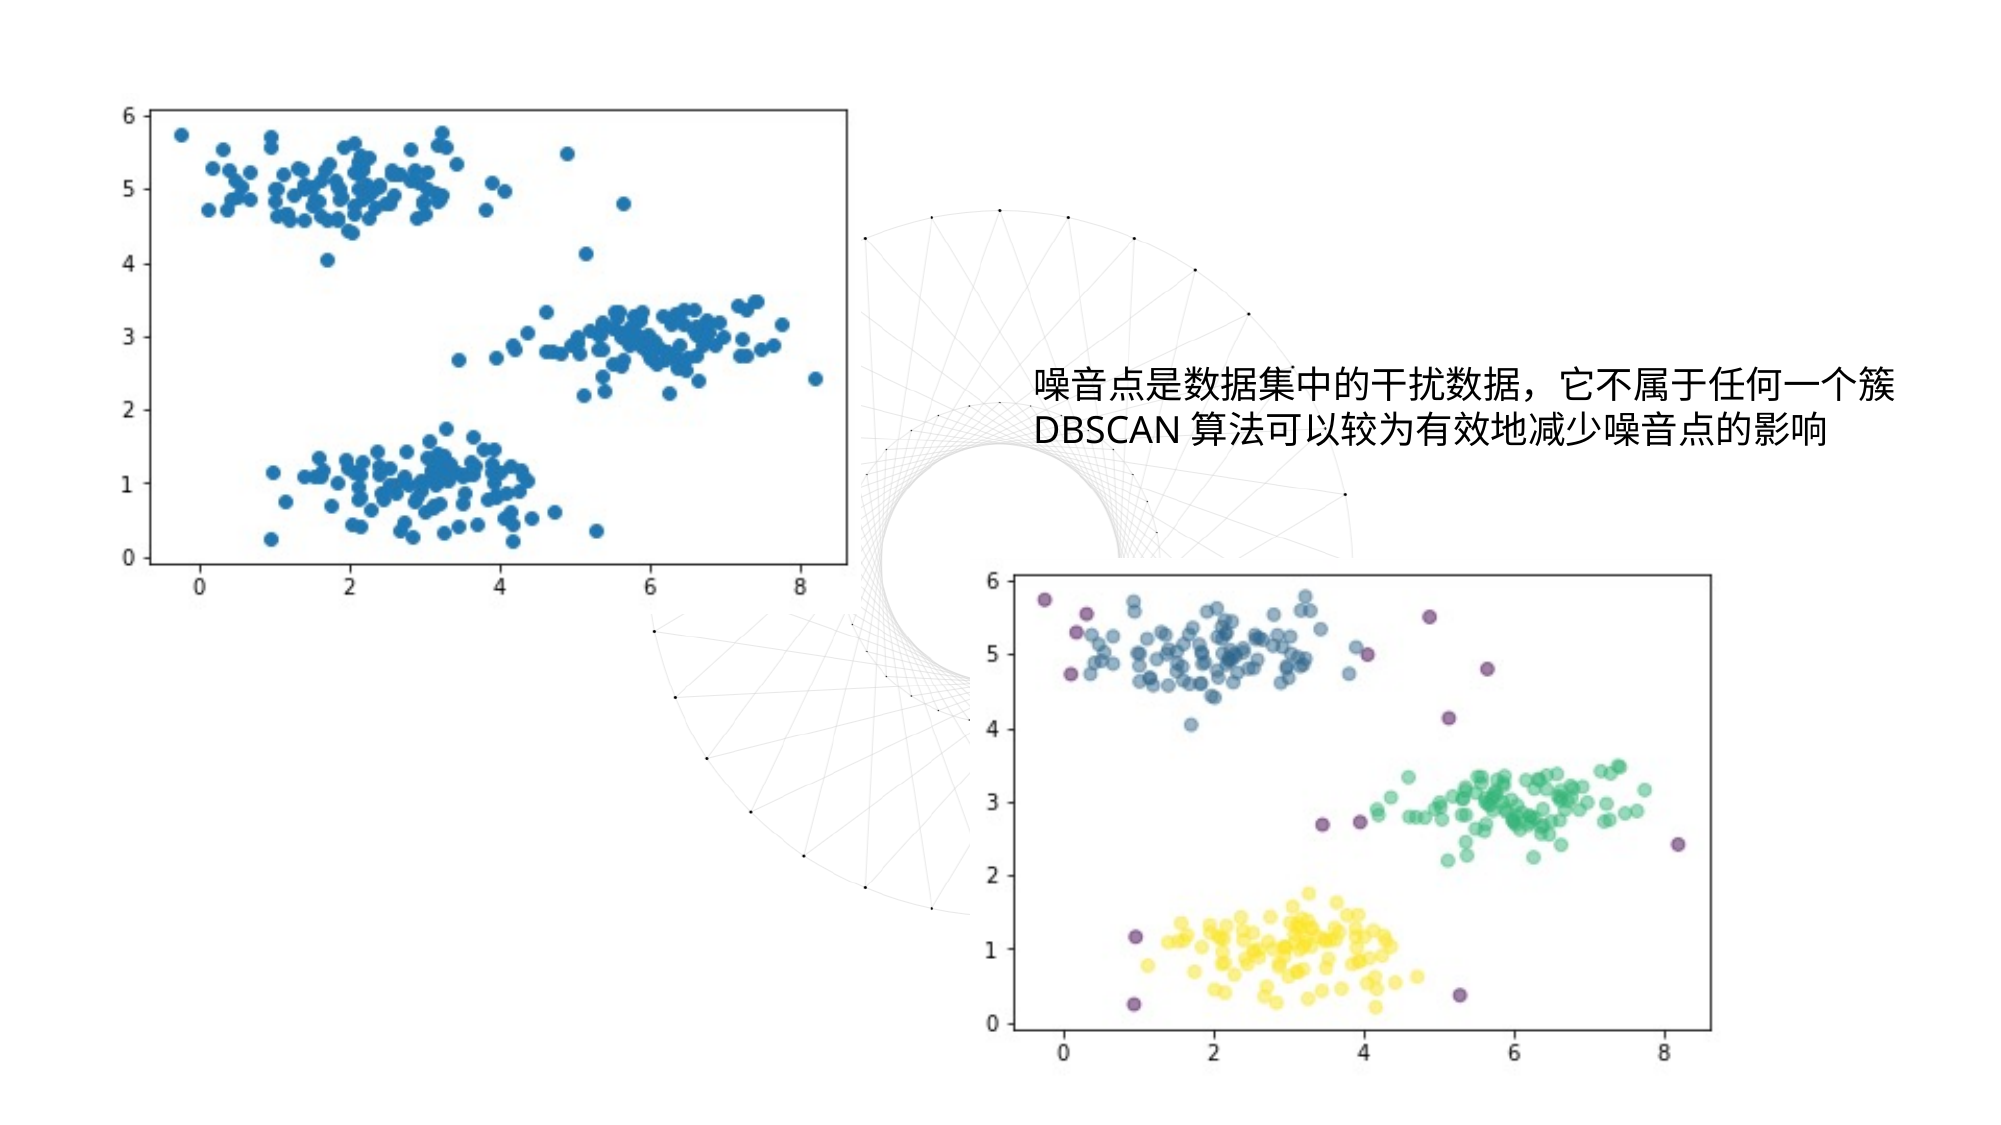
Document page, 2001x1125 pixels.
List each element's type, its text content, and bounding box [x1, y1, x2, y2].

text_box 噪音点是数据集中的干扰数据，它不属于任何一个簇 DBSCAN算法可以较为有效地减少噪音点的影响 [1018, 353, 1911, 504]
picture [106, 93, 1725, 1080]
